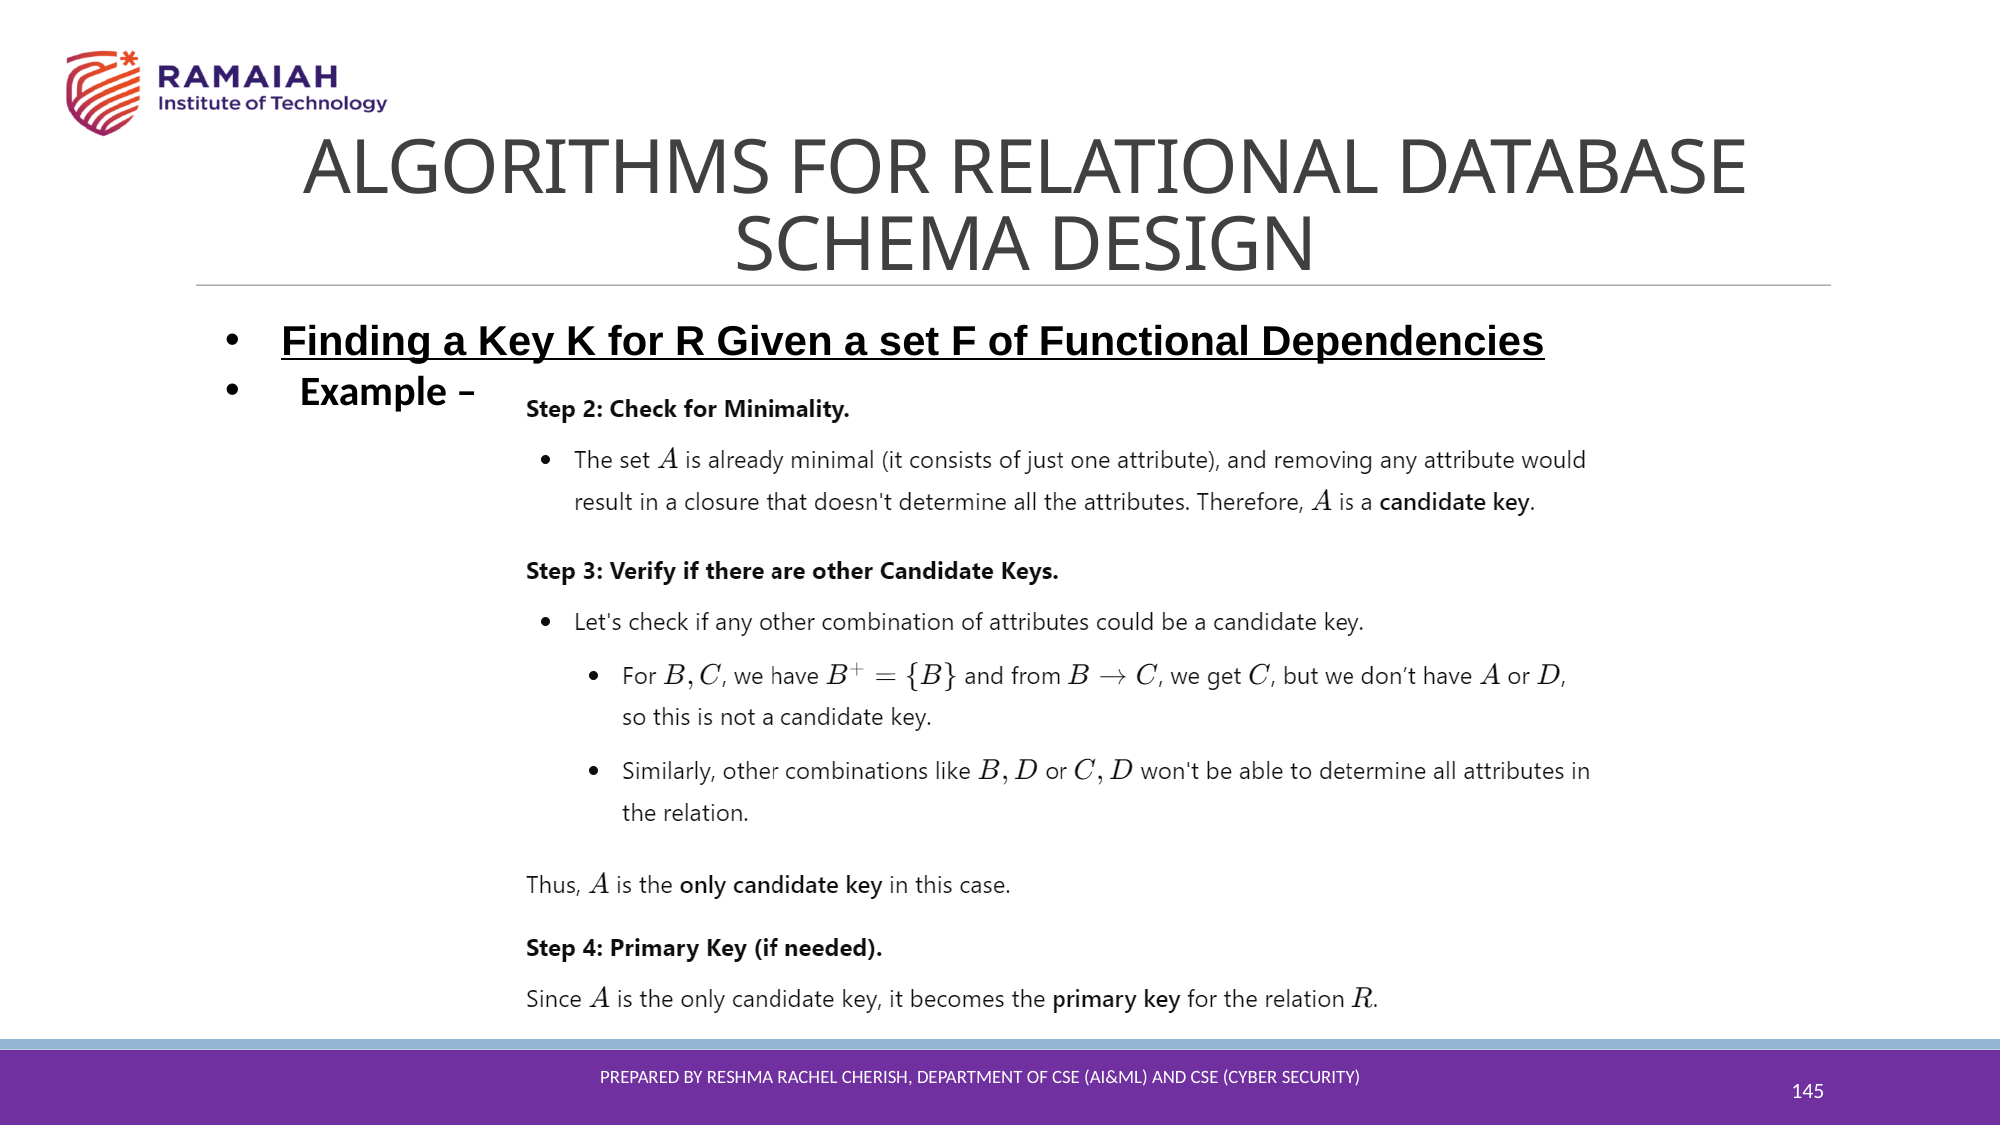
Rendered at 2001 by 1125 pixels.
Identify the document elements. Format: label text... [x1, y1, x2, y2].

text_box Finding a Key K for R Given a set F of Functional Dependencies Example – [0, 306, 1896, 1019]
picture [28, 5, 429, 166]
text_box 145 [1624, 1059, 1840, 1120]
text_box Prepared By reshma Rachel cherish, Department of CSE (ai&ml) and CSE (Cyber security) [584, 1068, 1376, 1125]
picture [486, 378, 1635, 1033]
text_box ALGORITHMS FOR RELATIONAL DATABASE SCHEMA DESIGN [201, 133, 1852, 293]
